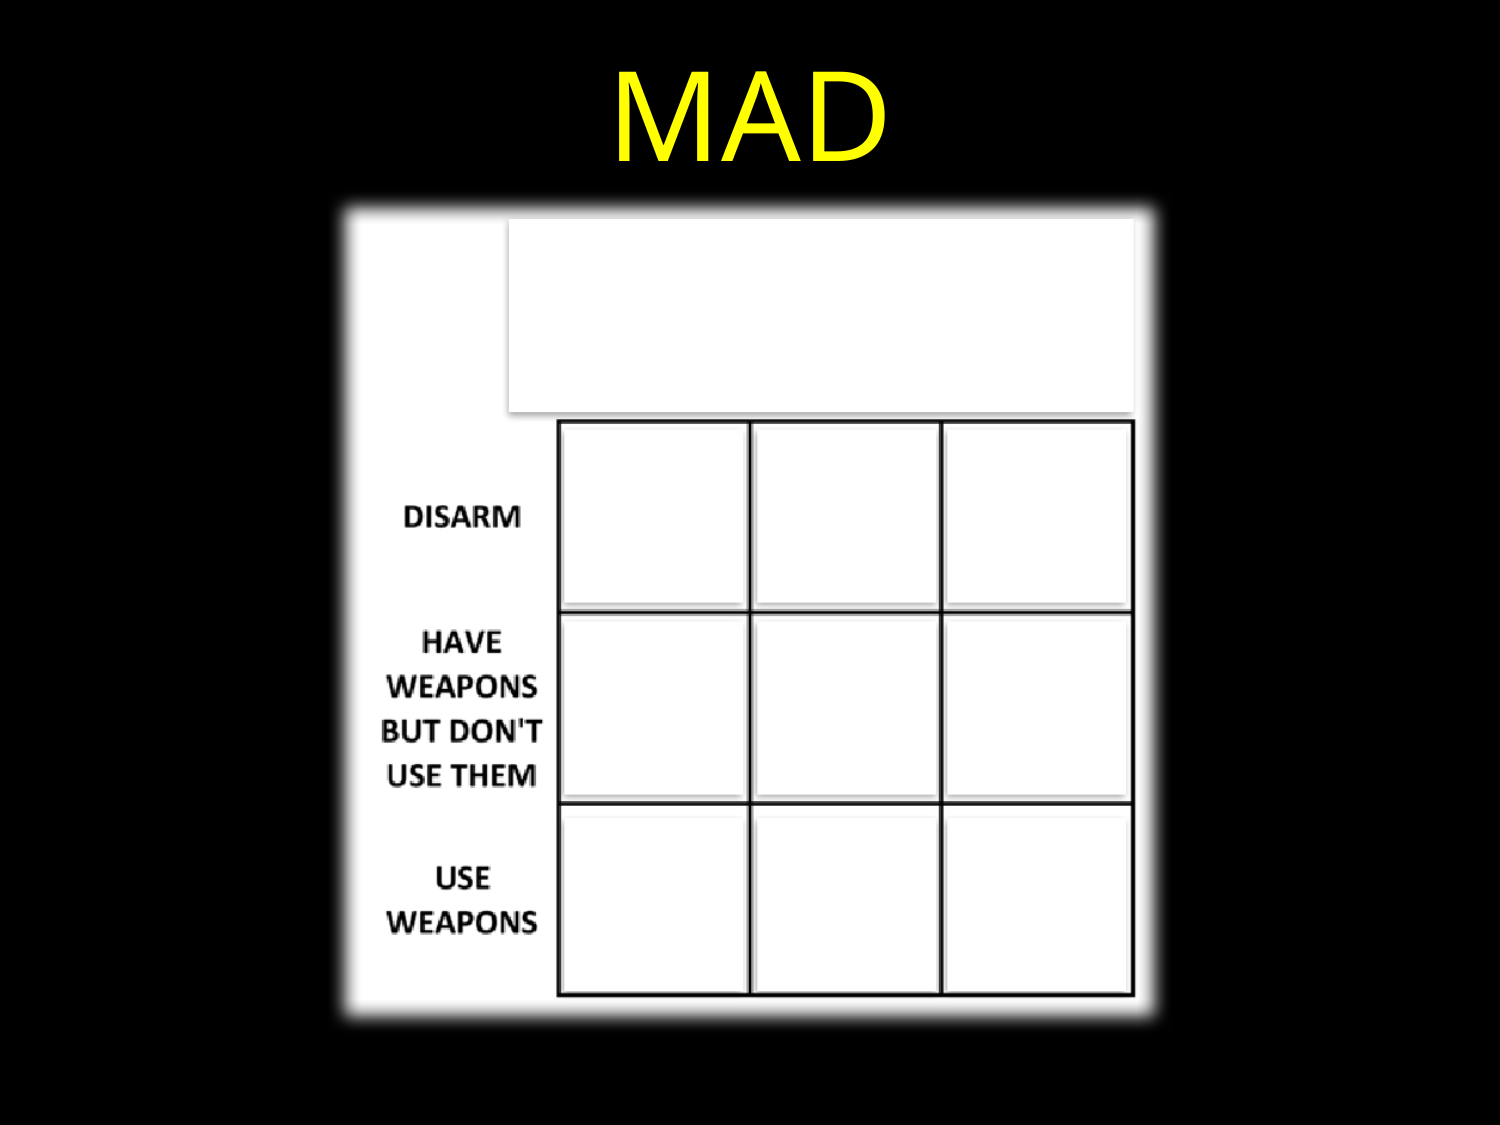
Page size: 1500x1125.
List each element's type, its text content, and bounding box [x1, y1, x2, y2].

picture [327, 190, 1172, 1034]
title MAD [0, 32, 1500, 191]
